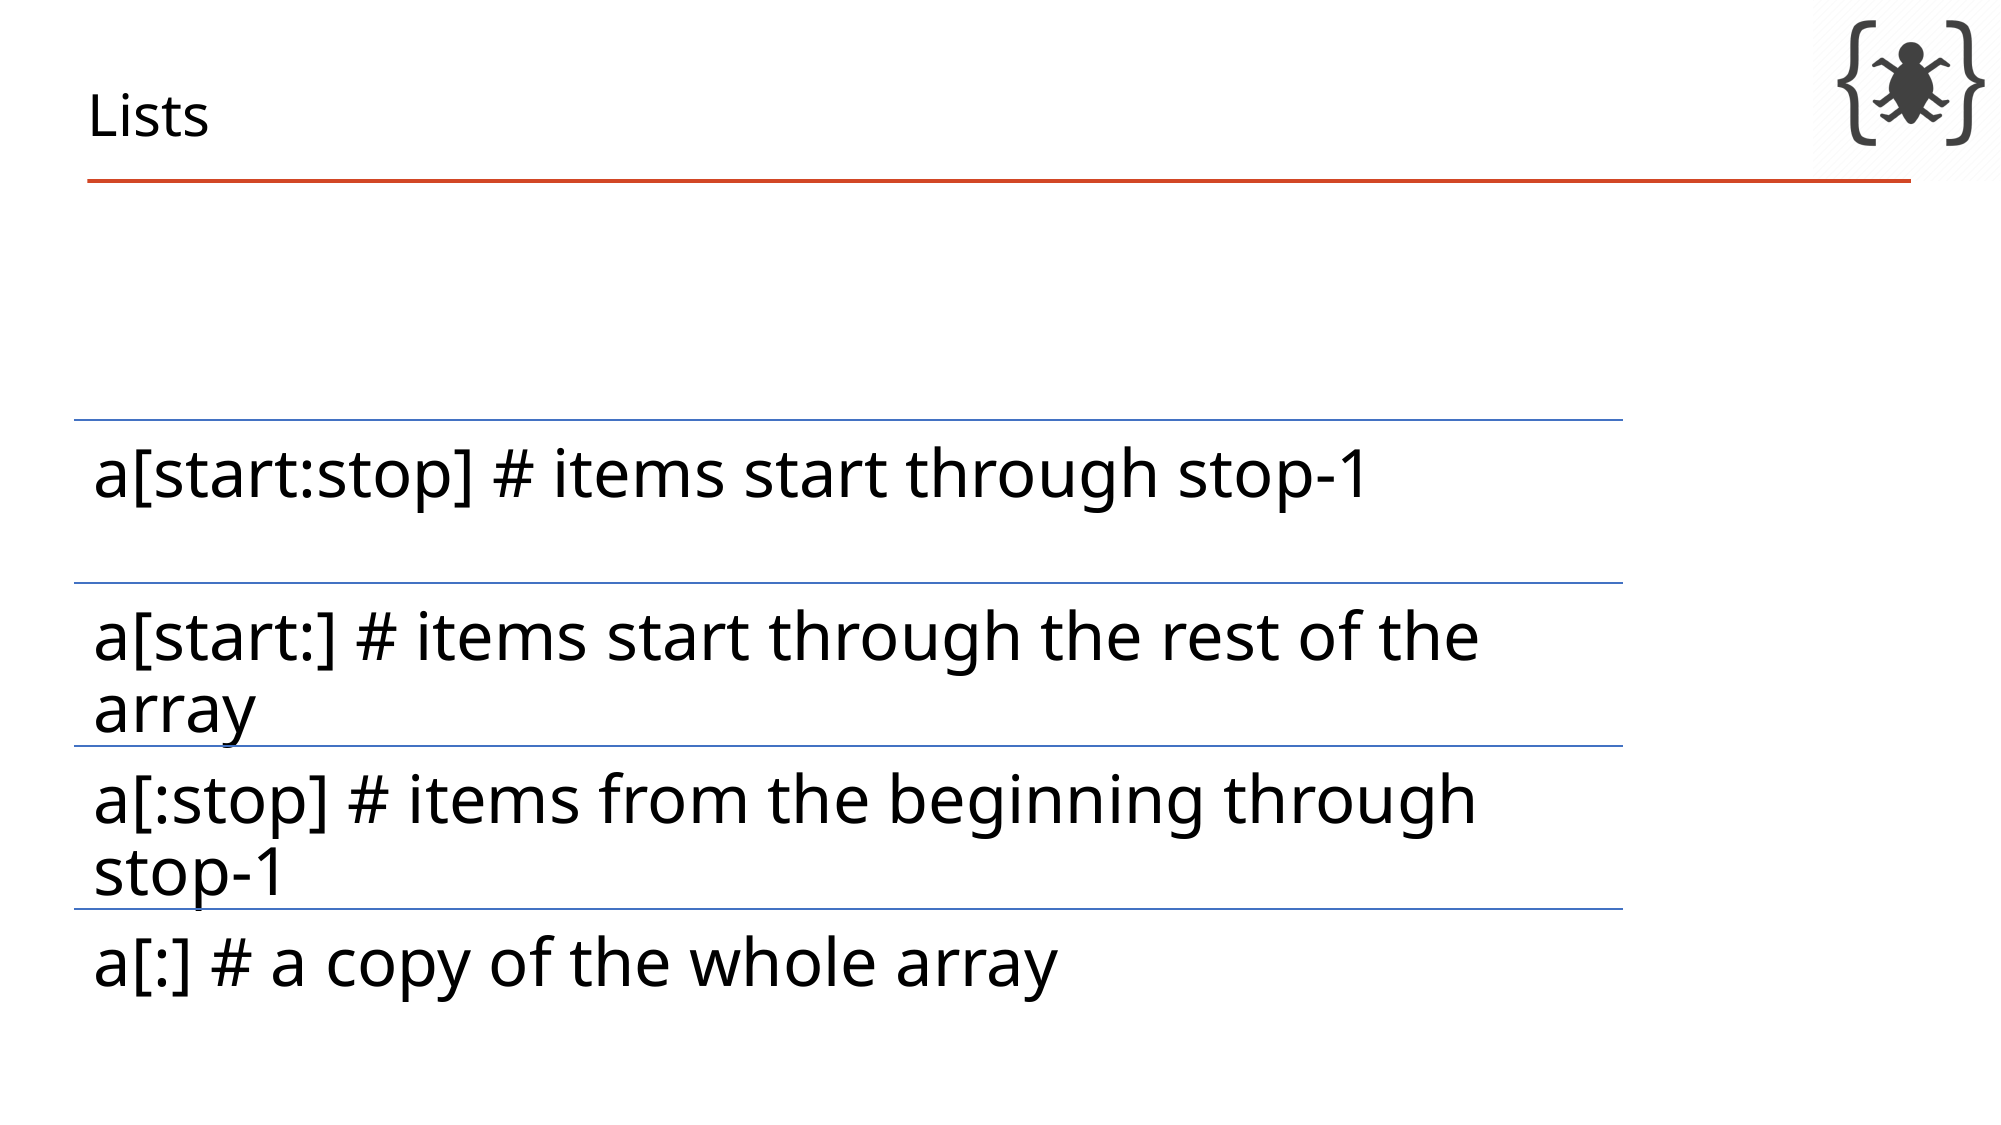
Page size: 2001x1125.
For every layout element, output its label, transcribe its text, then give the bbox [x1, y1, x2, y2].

picture [1813, 0, 2001, 181]
title Lists [72, 70, 1221, 176]
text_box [73, 419, 1624, 1073]
